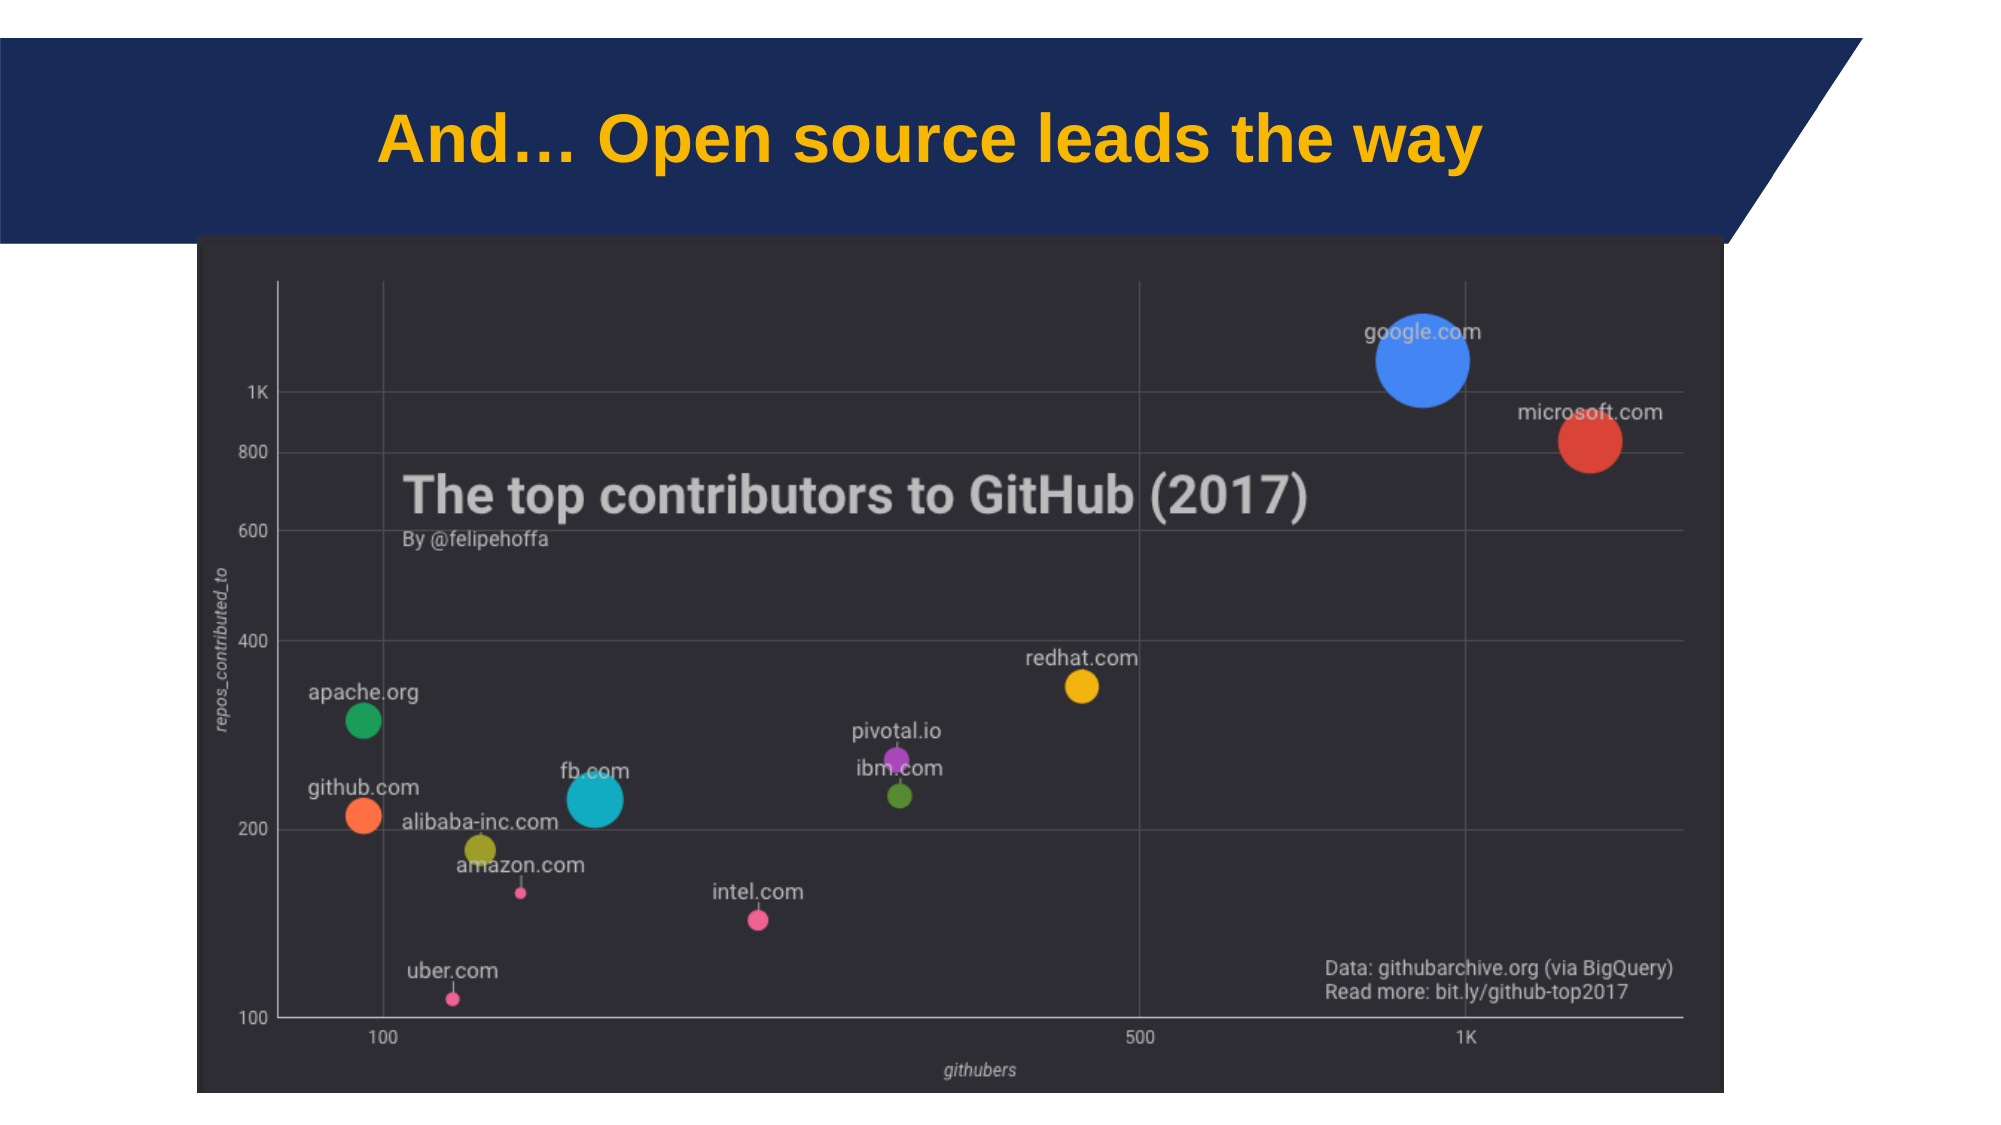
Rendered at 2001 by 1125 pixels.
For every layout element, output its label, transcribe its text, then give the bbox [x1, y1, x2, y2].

title And… Open source leads the way [137, 59, 1724, 221]
picture [0, 38, 1863, 1093]
